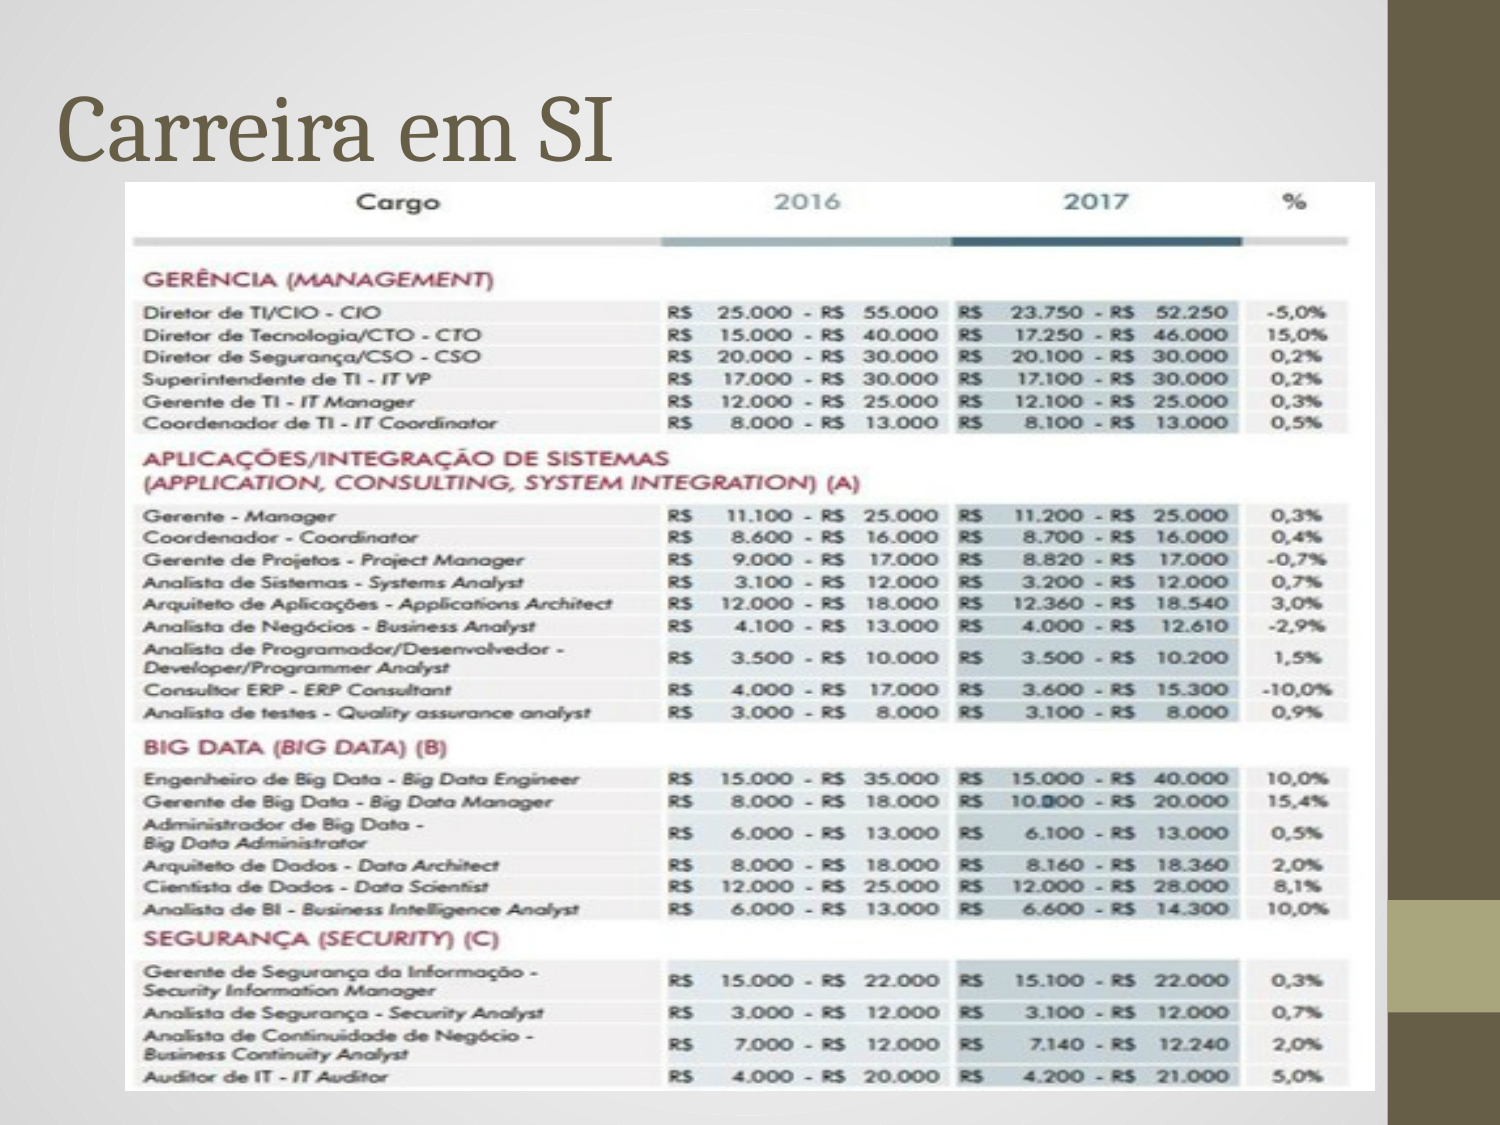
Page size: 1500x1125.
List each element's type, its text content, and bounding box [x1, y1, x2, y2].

picture [124, 182, 1376, 1091]
text_box Carreira em SI [42, 28, 1293, 217]
